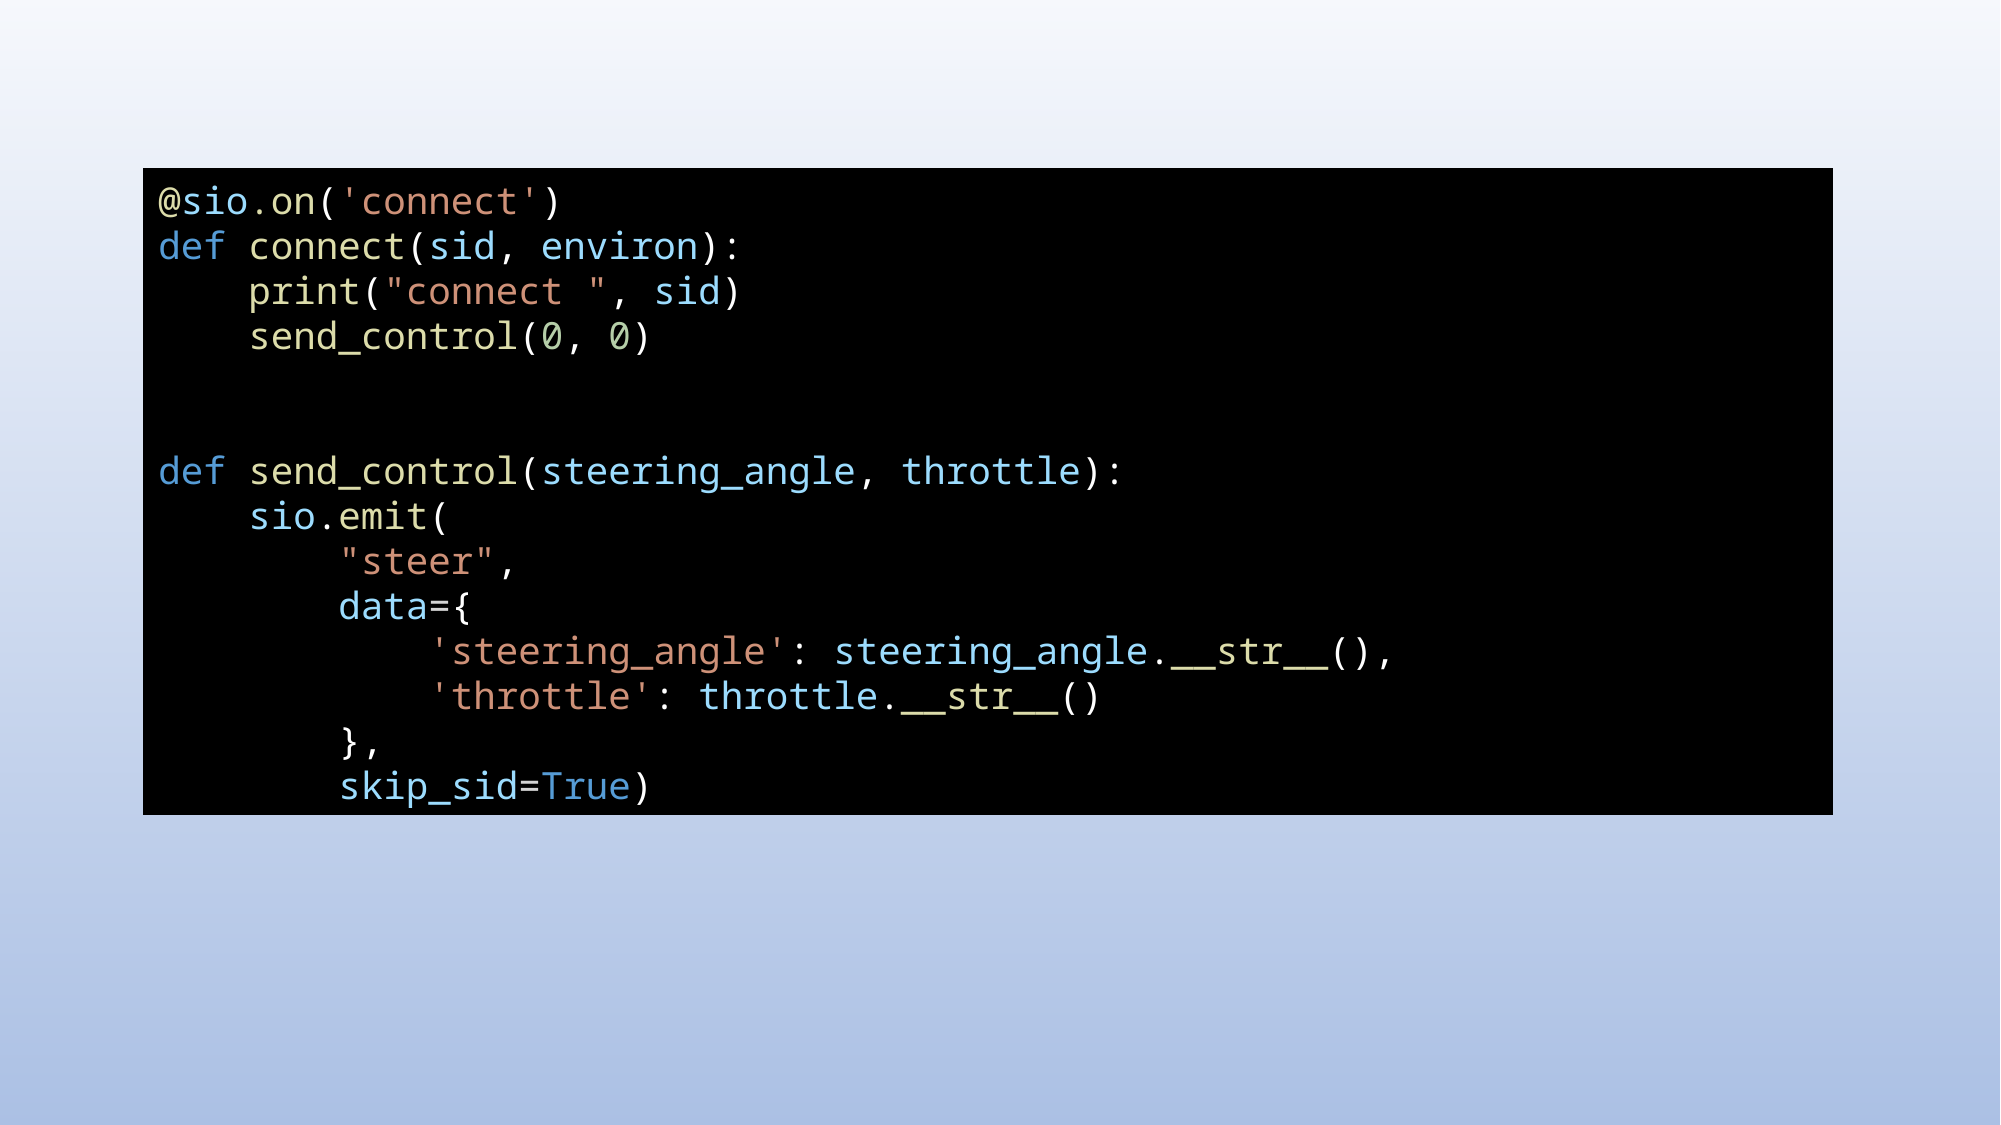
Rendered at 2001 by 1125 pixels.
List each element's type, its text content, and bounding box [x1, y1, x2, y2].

text_box @sio.on('connect') def connect(sid, environ): print("connect ", sid) send_control(0, 0) def send_control(steering_angle, throttle): sio.emit( "steer", data={ 'steering_angle': steering_angle.__str__(), 'throttle': throttle.__str__() }, skip_sid=True) [143, 168, 1833, 815]
